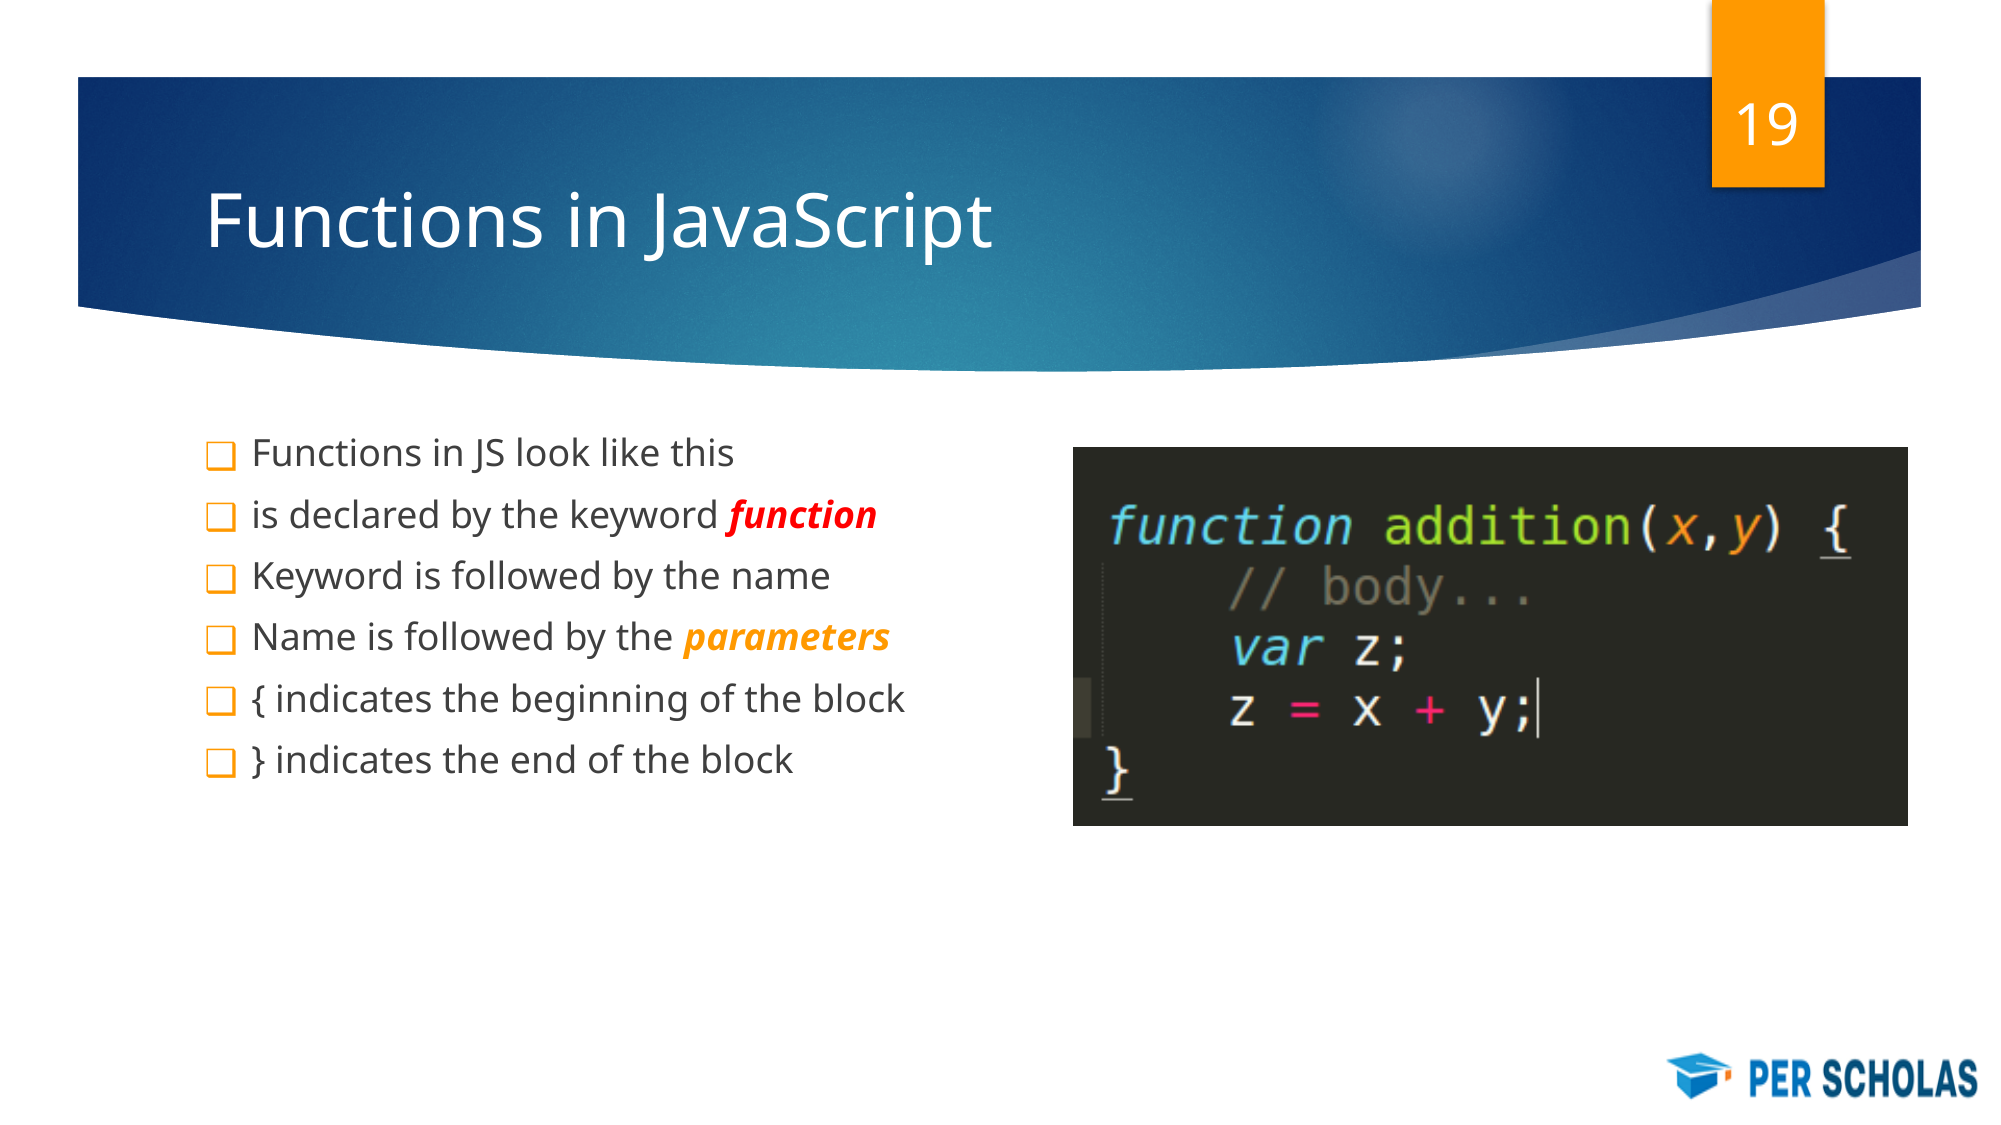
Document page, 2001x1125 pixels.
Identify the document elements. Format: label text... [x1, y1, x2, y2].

picture [1072, 446, 1908, 827]
title Scope – Global vs Local [1501, 309, 1754, 355]
picture [79, 78, 1920, 371]
title Functions in JavaScript [189, 159, 1627, 276]
picture [1662, 1020, 1987, 1125]
slide_number ‹#› [1698, 48, 1836, 175]
list Functions in JS look like this is declared by the keyword function Keyword is followed by the name Name is followed by the parameters { indicates the beginning of the block } indicates the end of the block [189, 427, 1627, 988]
